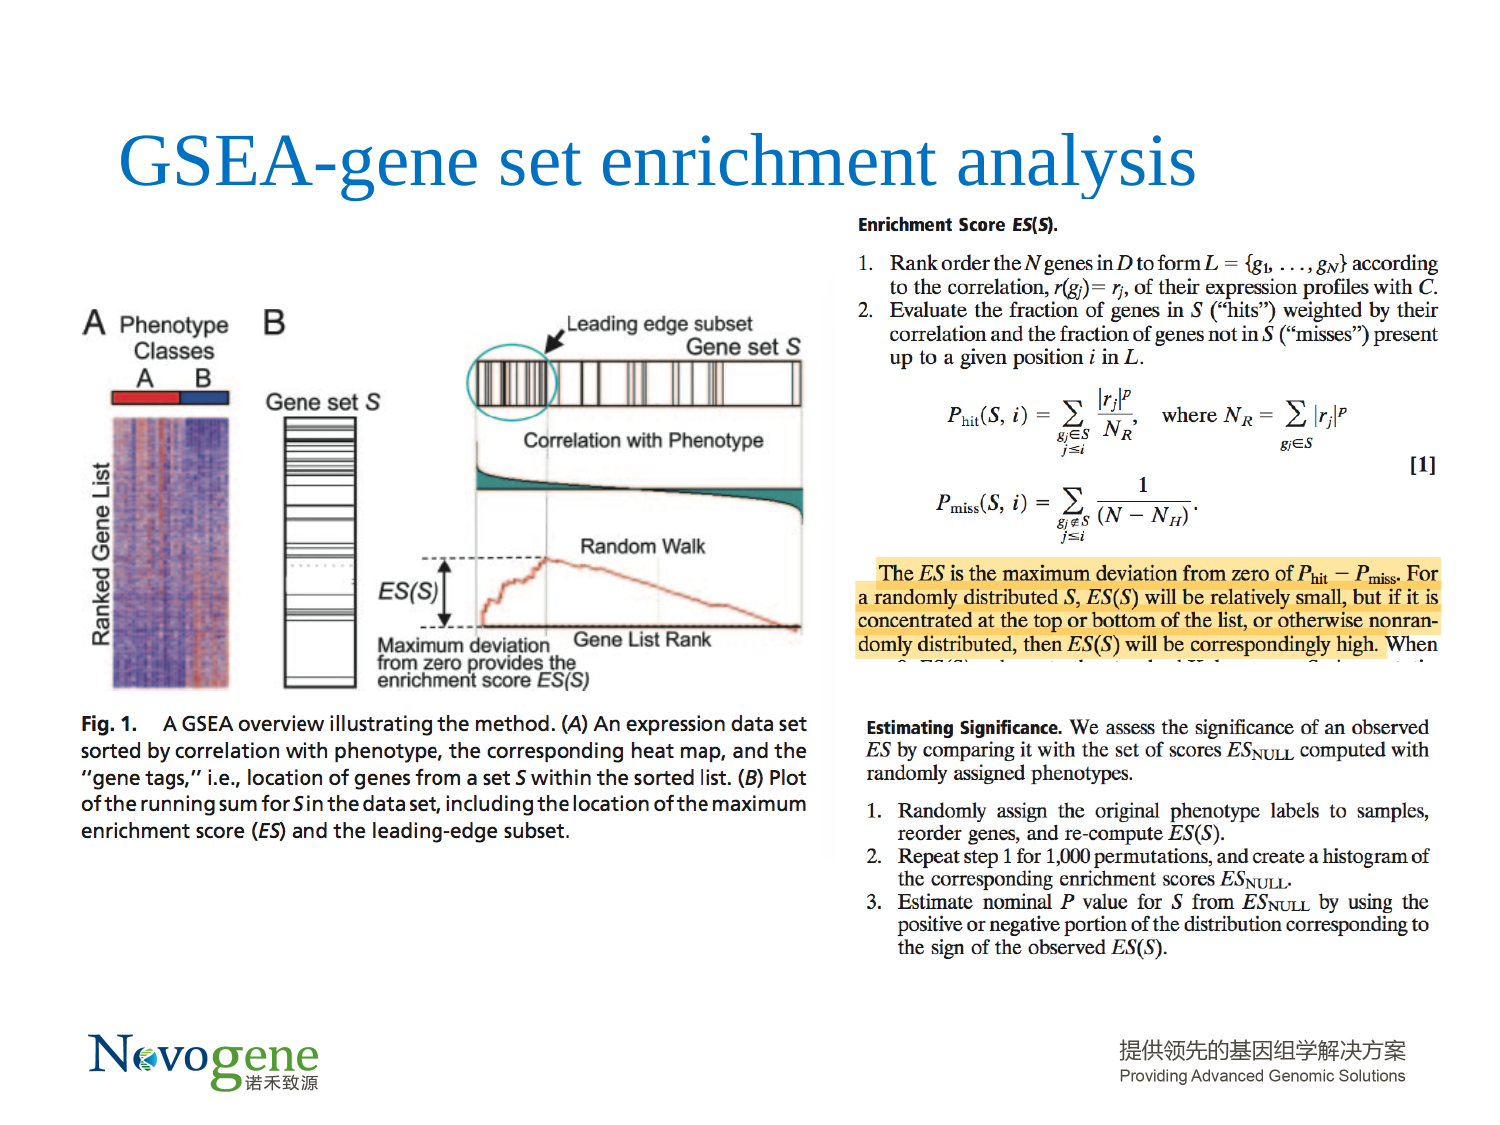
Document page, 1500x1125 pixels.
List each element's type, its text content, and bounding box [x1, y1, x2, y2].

picture [0, 0, 1500, 1125]
title GSEA-gene set enrichment analysis [103, 52, 1397, 270]
